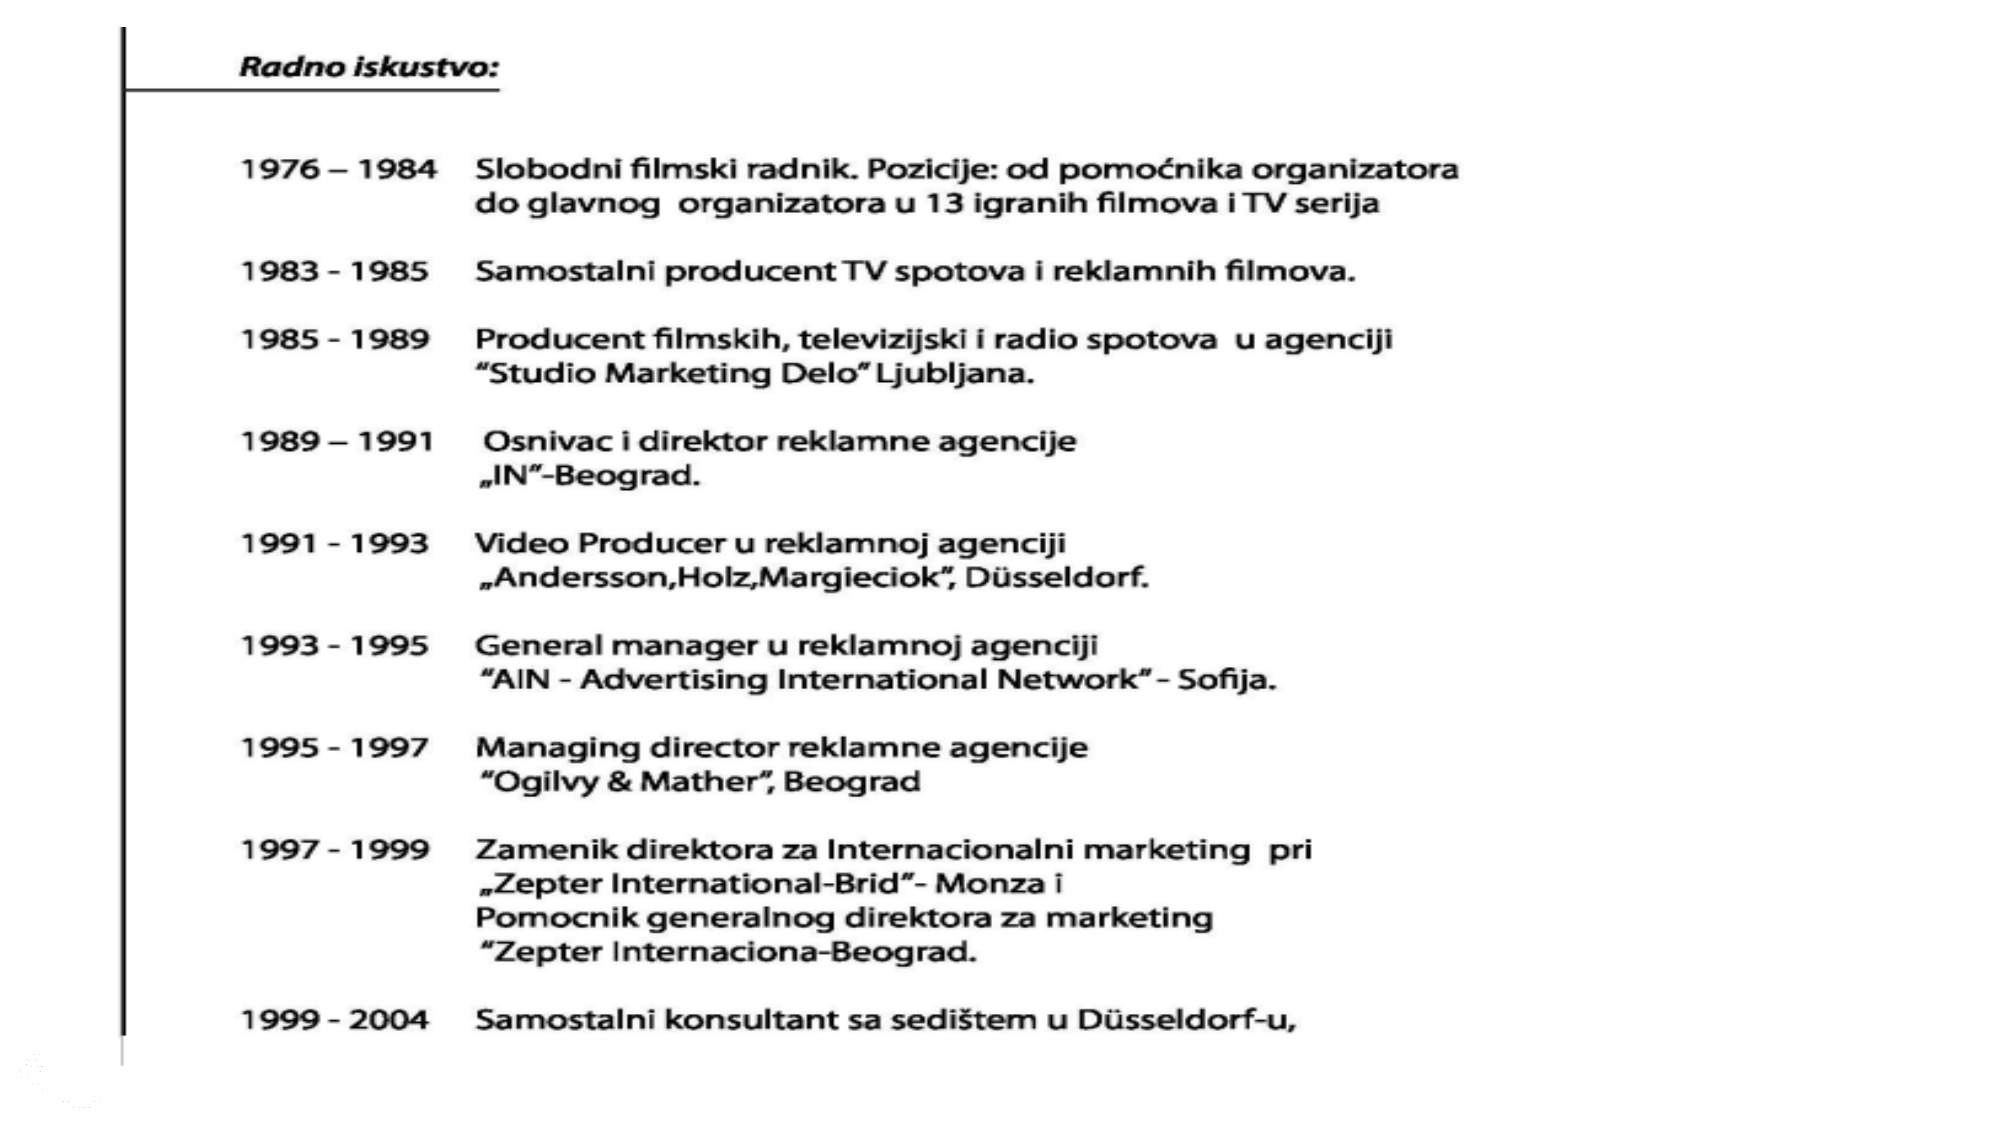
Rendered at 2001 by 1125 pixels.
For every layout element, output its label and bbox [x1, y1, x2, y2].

picture [3, 27, 1673, 1125]
